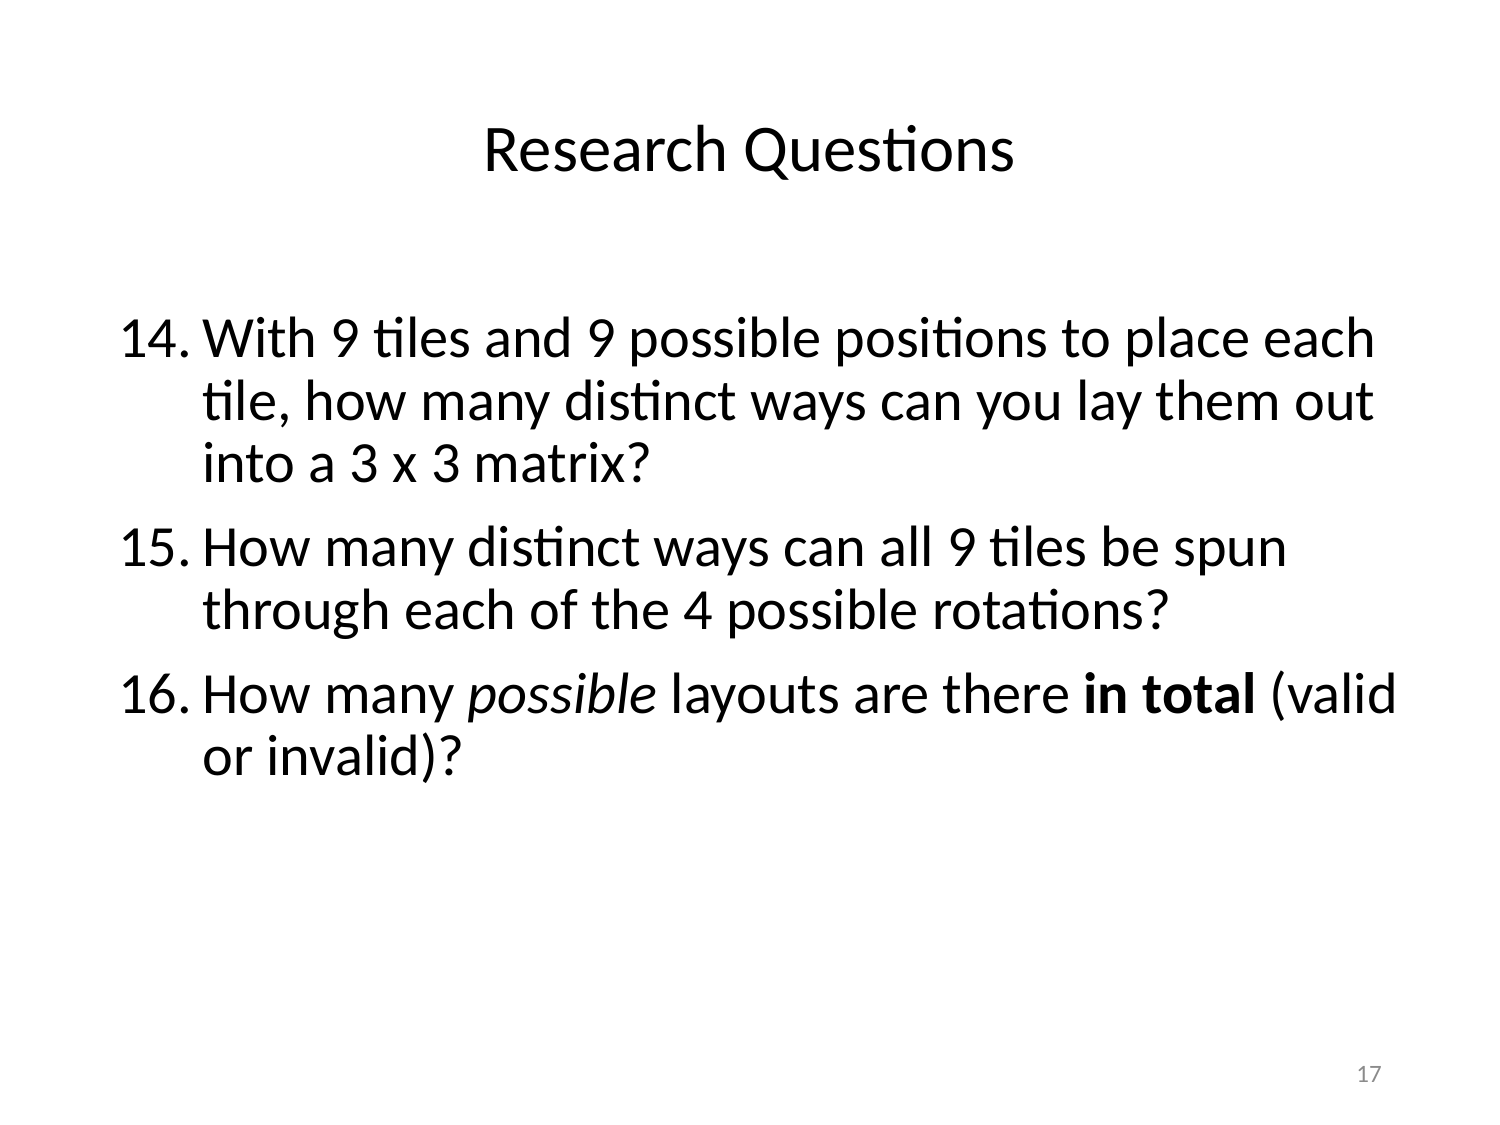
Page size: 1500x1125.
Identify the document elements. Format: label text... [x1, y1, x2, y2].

list With 9 tiles and 9 possible positions to place each tile, how many distinct ways can you lay them out into a 3 x 3 matrix? How many distinct ways can all 9 tiles be spun through each of the 4 possible rotations? How many possible layouts are there in total (valid or invalid)? [103, 299, 1429, 1048]
title Research Questions [103, 59, 1397, 241]
slide_number 17 [1059, 1042, 1397, 1103]
